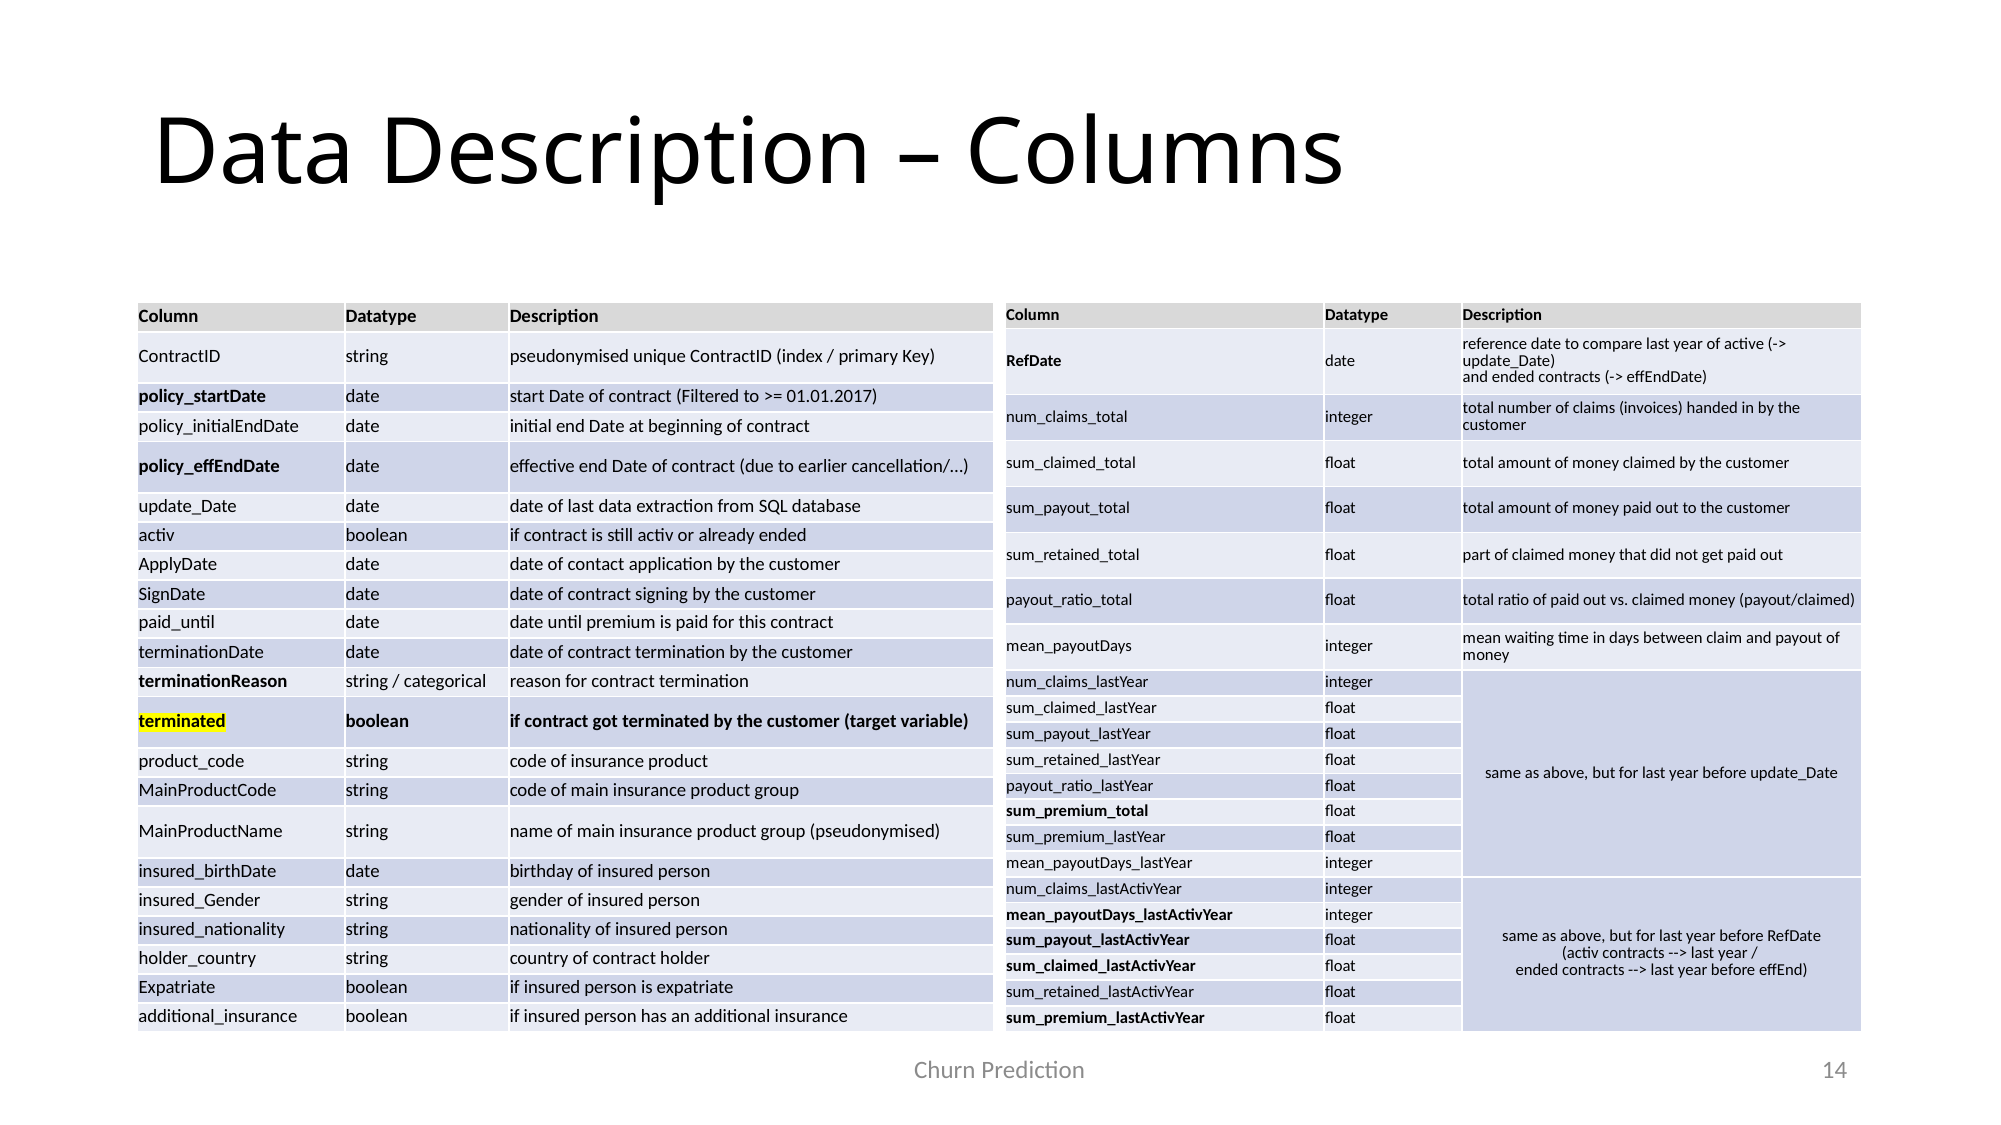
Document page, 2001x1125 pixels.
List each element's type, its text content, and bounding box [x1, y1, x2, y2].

table_header Datatype [1325, 303, 1461, 328]
table_cell payout_ratio_total [1006, 579, 1323, 623]
table_cell code of insurance product [510, 749, 993, 776]
footer Churn Prediction [662, 1042, 1338, 1103]
table_cell name of main insurance product group (pseudonymised) [510, 807, 993, 857]
table_cell date [346, 610, 508, 637]
table_cell mean_payoutDays [1006, 625, 1323, 669]
table_cell float [1325, 800, 1461, 824]
table_cell date [346, 494, 508, 521]
table_cell boolean [346, 975, 508, 1002]
table_cell sum_claimed_lastActivYear [1006, 955, 1323, 979]
table_cell birthday of insured person [510, 859, 993, 886]
table_cell total amount of money paid out to the customer [1463, 487, 1861, 532]
table_cell policy_startDate [138, 384, 344, 411]
table_cell boolean [346, 697, 508, 747]
table_cell date [346, 859, 508, 886]
table_cell sum_claimed_total [1006, 441, 1323, 486]
table_cell effective end Date of contract (due to earlier cancellation/…) [510, 442, 993, 492]
table_cell date of last data extraction from SQL database [510, 494, 993, 521]
table_cell if contract got terminated by the customer (target variable) [510, 697, 993, 747]
table_cell mean_payoutDays_lastActivYear [1006, 903, 1323, 927]
table_cell float [1325, 579, 1461, 623]
table_cell policy_effEndDate [138, 442, 344, 492]
table_cell terminationDate [138, 639, 344, 667]
table_cell float [1325, 723, 1461, 747]
table_cell MainProductCode [138, 778, 344, 805]
table_header Column [1006, 303, 1323, 328]
table_cell initial end Date at beginning of contract [510, 413, 993, 441]
table_cell date [346, 639, 508, 667]
table_cell reference date to compare last year of active (-> update_Date) and ended contracts (-> effEndDate) [1463, 329, 1861, 394]
table_cell sum_payout_lastActivYear [1006, 929, 1323, 953]
table_cell float [1325, 955, 1461, 979]
table_cell gender of insured person [510, 888, 993, 915]
table_cell sum_payout_total [1006, 487, 1323, 532]
table_cell string [346, 917, 508, 944]
slide_number 14 [1412, 1042, 1863, 1103]
table_cell integer [1325, 625, 1461, 669]
table_cell sum_retained_lastActivYear [1006, 981, 1323, 1005]
table_cell float [1325, 774, 1461, 798]
table_cell ContractID [138, 333, 344, 382]
table_cell integer [1325, 395, 1461, 440]
table_cell integer [1325, 671, 1461, 695]
table_cell boolean [346, 1004, 508, 1031]
table_header Datatype [346, 303, 508, 331]
table_cell float [1325, 929, 1461, 953]
table_cell float [1325, 1007, 1461, 1031]
table_header Column [138, 303, 344, 331]
table_cell total amount of money claimed by the customer [1463, 441, 1861, 486]
table_cell float [1325, 697, 1461, 721]
table_header Description [1463, 303, 1861, 328]
table_cell terminated [138, 697, 344, 747]
table_cell boolean [346, 523, 508, 550]
table_cell string / categorical [346, 668, 508, 696]
table_cell paid_until [138, 610, 344, 637]
table_cell string [346, 888, 508, 915]
table_cell nationality of insured person [510, 917, 993, 944]
table_cell num_claims_total [1006, 395, 1323, 440]
table_cell update_Date [138, 494, 344, 521]
table_cell integer [1325, 878, 1461, 902]
table_cell start Date of contract (Filtered to >= 01.01.2017) [510, 384, 993, 411]
table_cell date until premium is paid for this contract [510, 610, 993, 637]
table_cell code of main insurance product group [510, 778, 993, 805]
table_cell date of contract termination by the customer [510, 639, 993, 667]
table_cell num_claims_lastYear [1006, 671, 1323, 695]
table_cell date [346, 413, 508, 441]
table_cell policy_initialEndDate [138, 413, 344, 441]
table_cell MainProductName [138, 807, 344, 857]
table_cell pseudonymised unique ContractID (index / primary Key) [510, 333, 993, 382]
table_cell float [1325, 981, 1461, 1005]
table_cell mean waiting time in days between claim and payout of money [1463, 625, 1861, 669]
table_cell holder_country [138, 946, 344, 973]
table_cell date [346, 442, 508, 492]
table_cell total number of claims (invoices) handed in by the customer [1463, 395, 1861, 440]
table_cell float [1325, 441, 1461, 486]
table_cell sum_claimed_lastYear [1006, 697, 1323, 721]
table_cell if insured person has an additional insurance [510, 1004, 993, 1031]
table_cell float [1325, 533, 1461, 577]
table_cell if contract is still activ or already ended [510, 523, 993, 550]
table_cell additional_insurance [138, 1004, 344, 1031]
table_cell ApplyDate [138, 552, 344, 579]
table_cell same as above, but for last year before update_Date [1463, 671, 1861, 876]
table_cell string [346, 333, 508, 382]
table_cell sum_retained_total [1006, 533, 1323, 577]
table_cell float [1325, 826, 1461, 850]
table_cell date [1325, 329, 1461, 394]
table_cell SignDate [138, 581, 344, 608]
table_header Description [510, 303, 993, 331]
table_cell num_claims_lastActivYear [1006, 878, 1323, 902]
table_cell sum_retained_lastYear [1006, 749, 1323, 773]
table_cell payout_ratio_lastYear [1006, 774, 1323, 798]
table_cell insured_nationality [138, 917, 344, 944]
table_cell part of claimed money that did not get paid out [1463, 533, 1861, 577]
table_cell date [346, 552, 508, 579]
table_cell sum_payout_lastYear [1006, 723, 1323, 747]
table_cell product_code [138, 749, 344, 776]
table_cell float [1325, 749, 1461, 773]
table_cell date [346, 384, 508, 411]
table_cell insured_birthDate [138, 859, 344, 886]
table_cell float [1325, 487, 1461, 532]
table_cell integer [1325, 903, 1461, 927]
table_cell sum_premium_total [1006, 800, 1323, 824]
table_cell RefDate [1006, 329, 1323, 394]
table_cell total ratio of paid out vs. claimed money (payout/claimed) [1463, 579, 1861, 623]
table_cell insured_Gender [138, 888, 344, 915]
table_cell reason for contract termination [510, 668, 993, 696]
table_cell mean_payoutDays_lastYear [1006, 852, 1323, 876]
table_cell integer [1325, 852, 1461, 876]
table_cell string [346, 749, 508, 776]
table_cell sum_premium_lastActivYear [1006, 1007, 1323, 1031]
title Data Description – Columns [137, 30, 1863, 278]
table_cell country of contract holder [510, 946, 993, 973]
table_cell string [346, 946, 508, 973]
table_cell if insured person is expatriate [510, 975, 993, 1002]
table_cell date of contact application by the customer [510, 552, 993, 579]
table_cell same as above, but for last year before RefDate (activ contracts --> last year / ended contracts --> last year before effEnd) [1463, 878, 1861, 1031]
table_cell activ [138, 523, 344, 550]
table_cell date of contract signing by the customer [510, 581, 993, 608]
table_cell string [346, 807, 508, 857]
table_cell date [346, 581, 508, 608]
table_cell Expatriate [138, 975, 344, 1002]
table_cell string [346, 778, 508, 805]
table_cell sum_premium_lastYear [1006, 826, 1323, 850]
table_cell terminationReason [138, 668, 344, 696]
